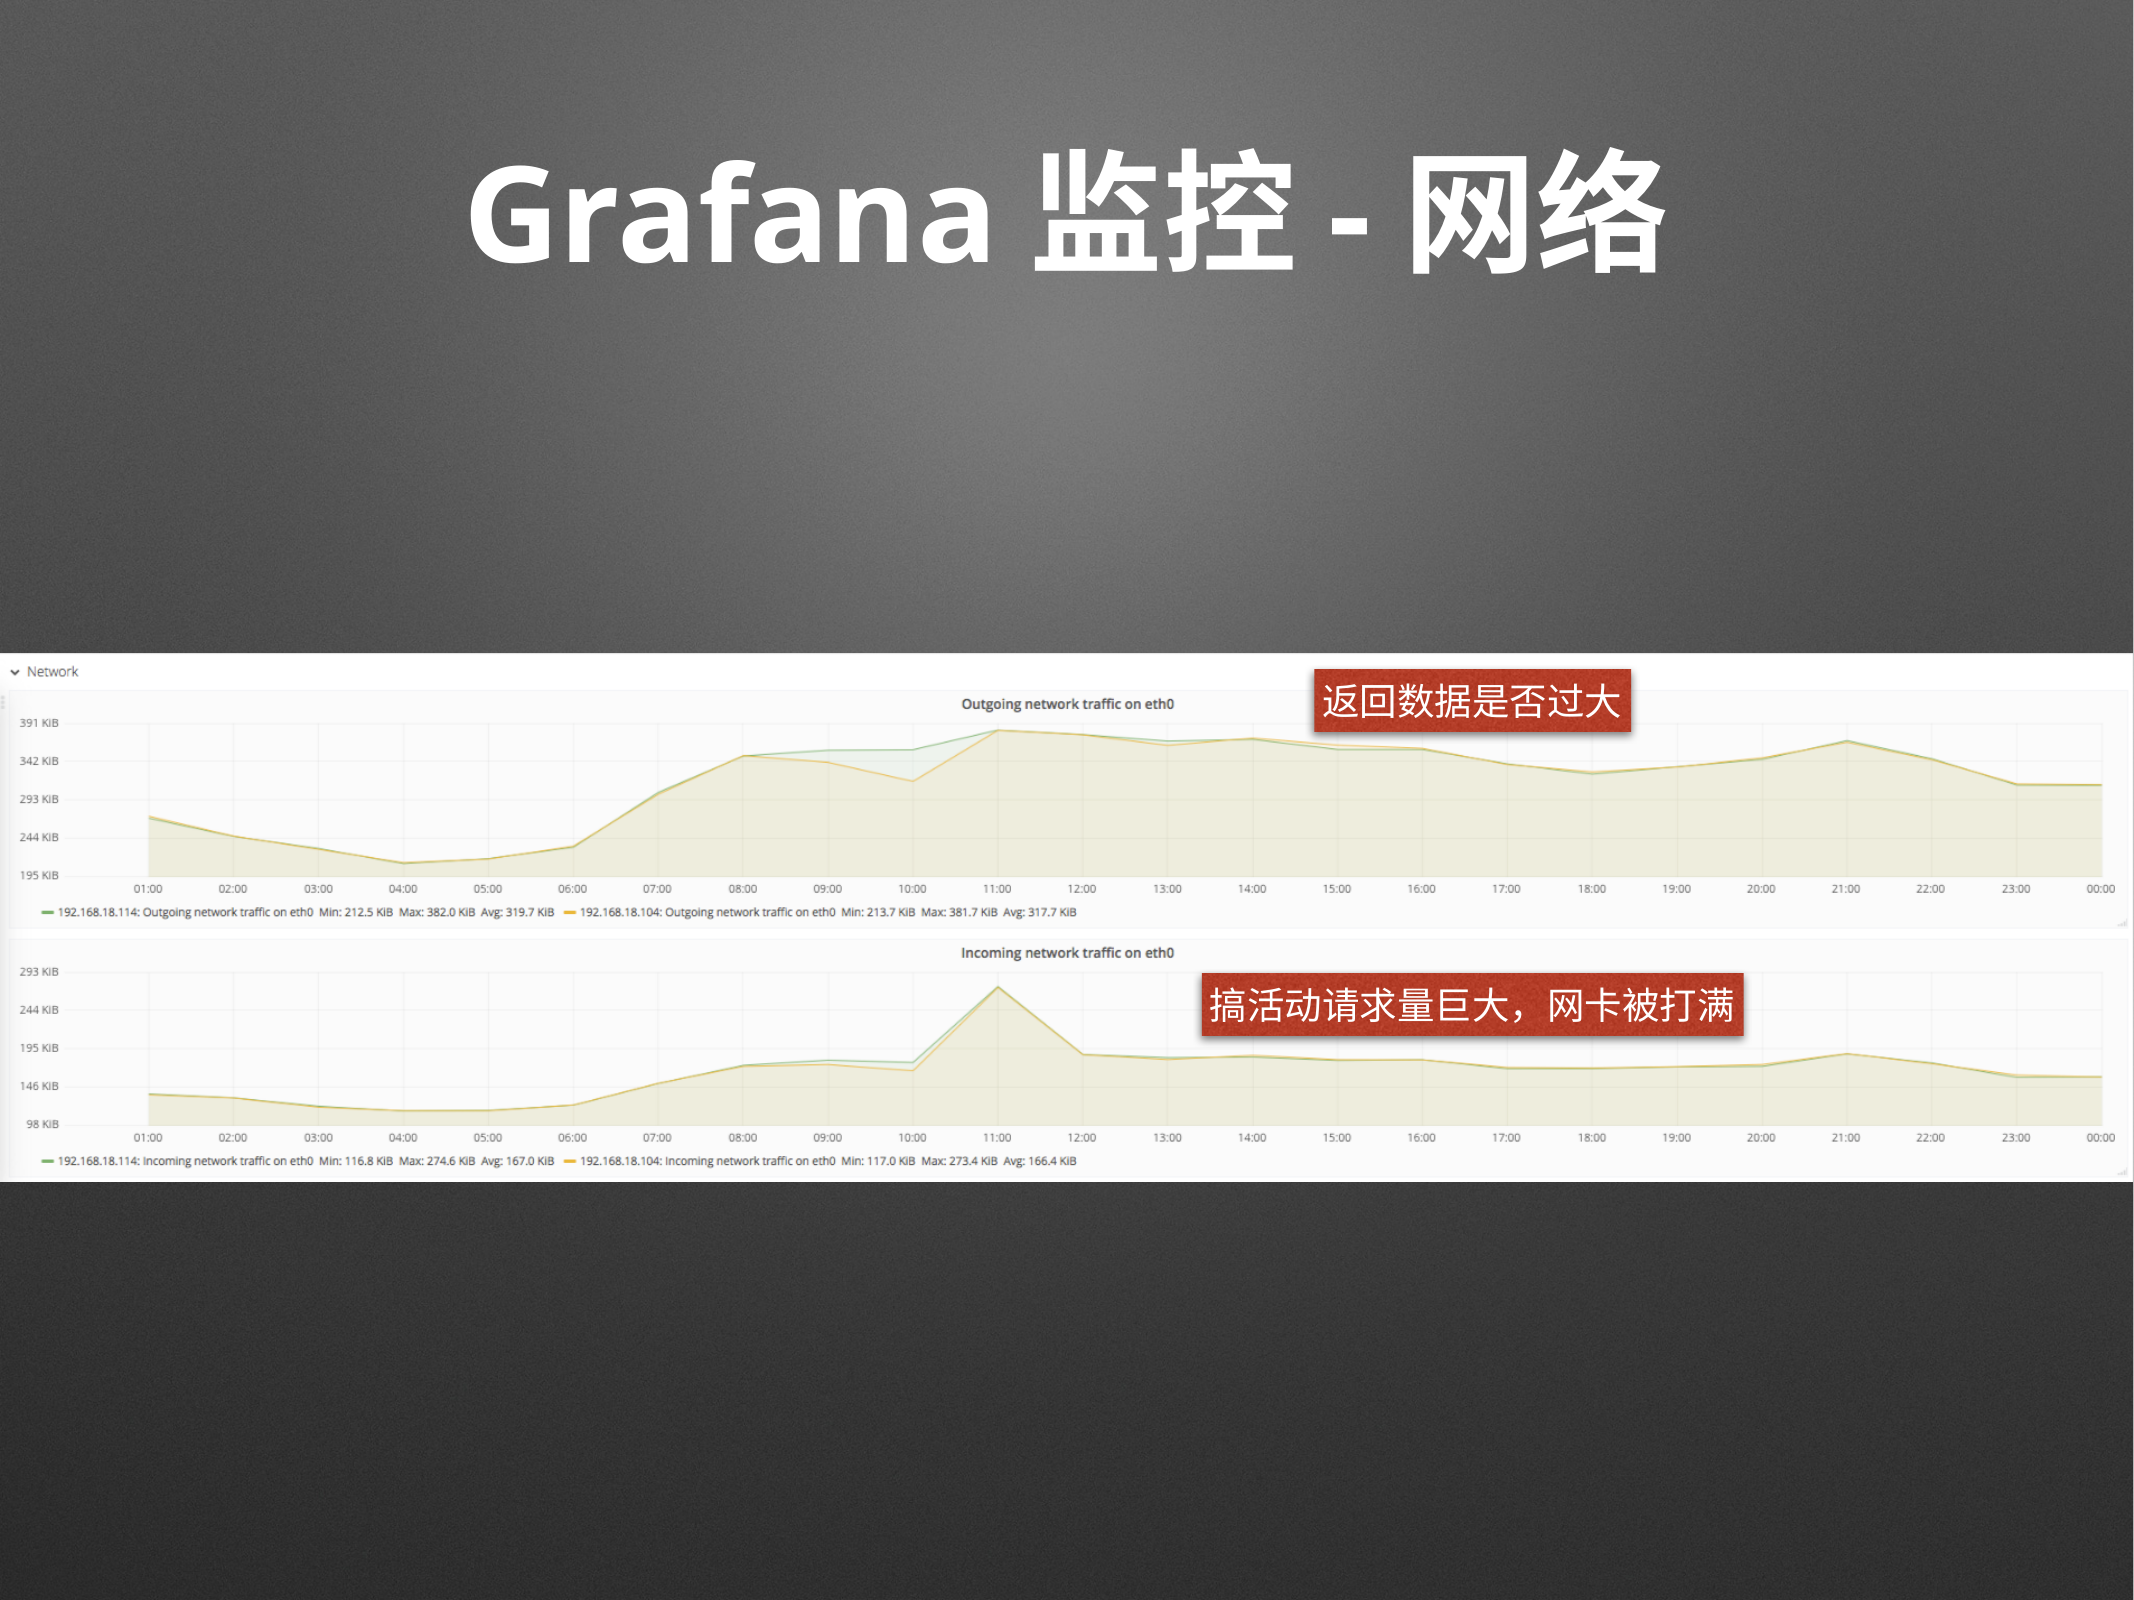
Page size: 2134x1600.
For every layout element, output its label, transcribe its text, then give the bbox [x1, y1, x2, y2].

title Grafana监控-网络 [124, 32, 2009, 386]
picture [0, 0, 2134, 1600]
